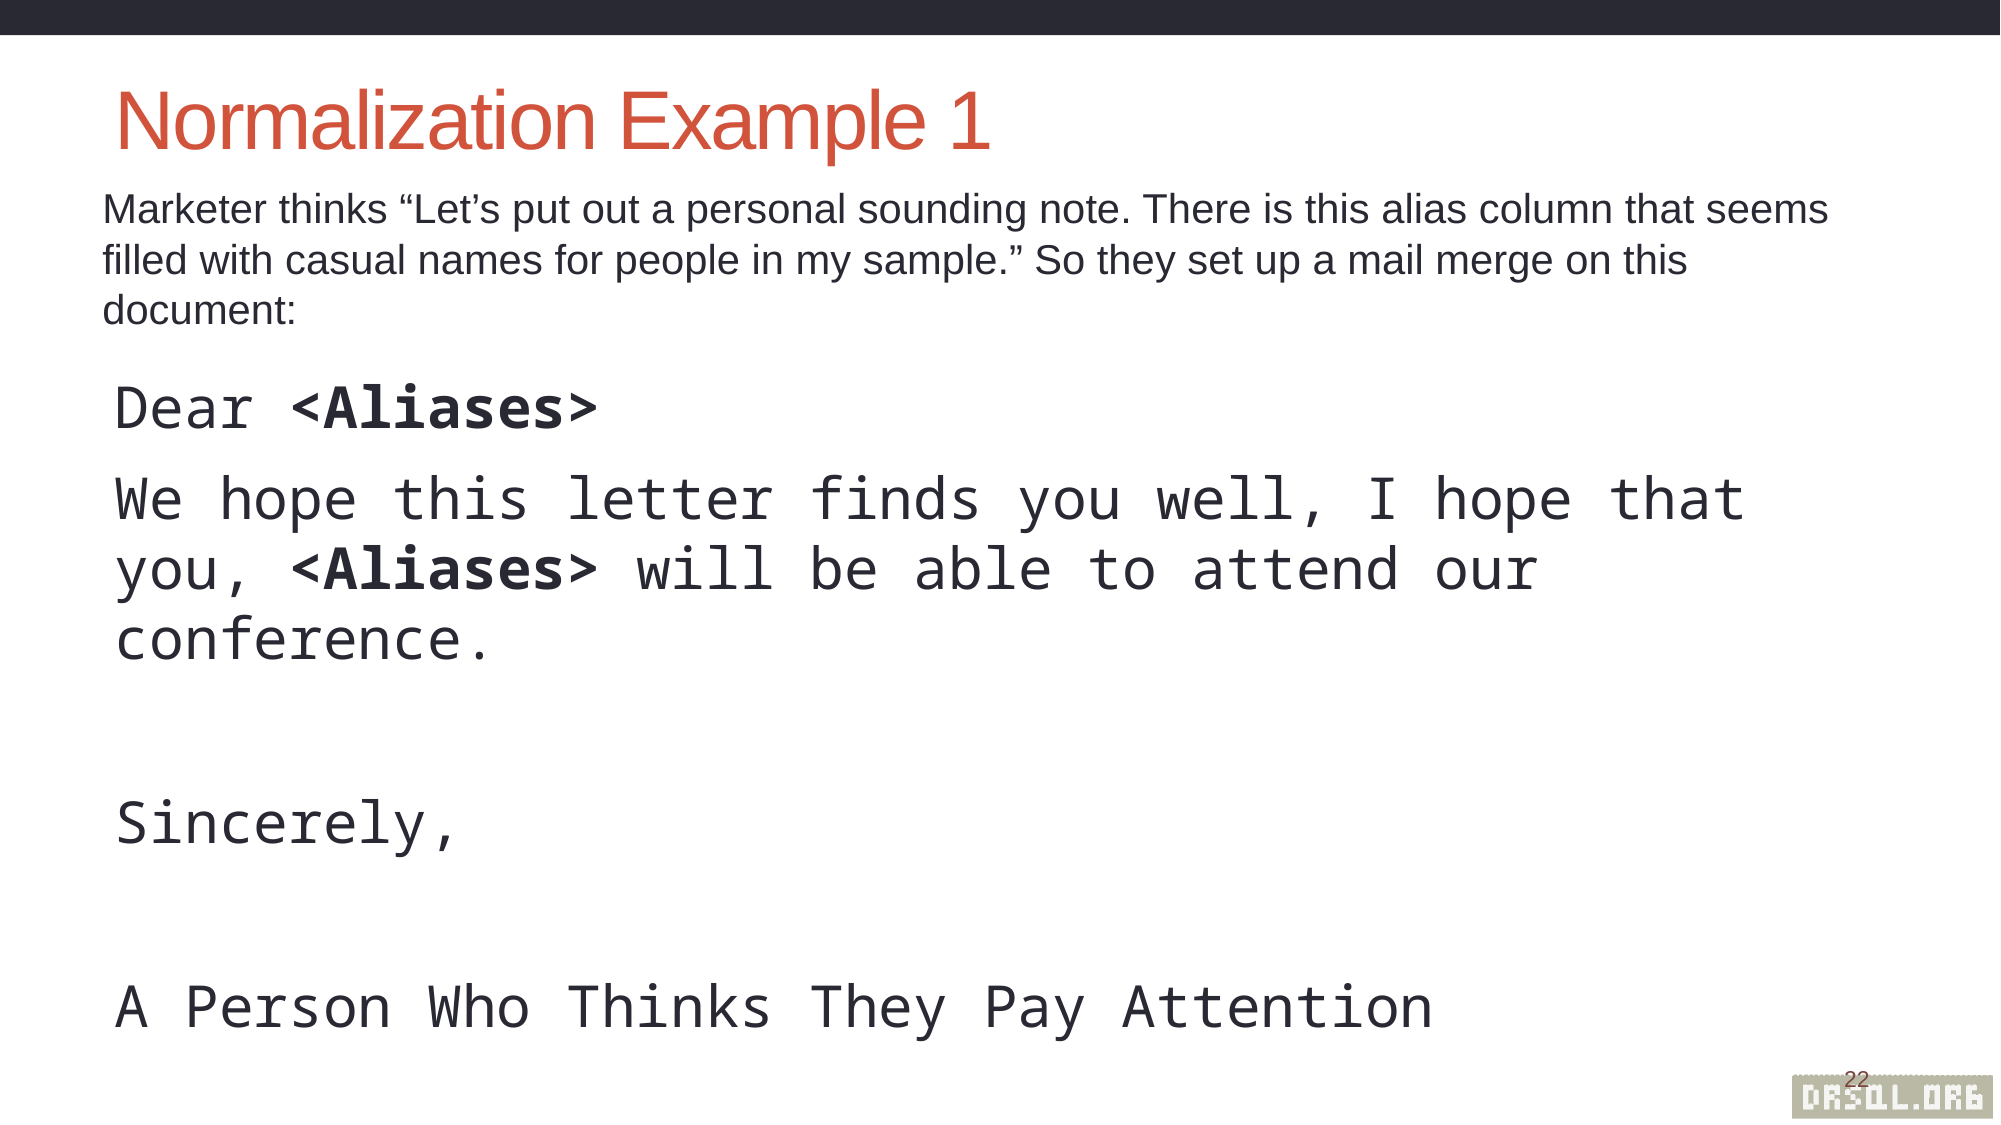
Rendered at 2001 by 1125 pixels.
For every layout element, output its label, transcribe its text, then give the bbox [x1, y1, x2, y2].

list Dear <Aliases> We hope this letter finds you well, I hope that you, <Aliases> will be able to attend our conference. Sincerely, A Person Who Thinks They Pay Attention [99, 362, 1900, 1050]
title Normalization Example 1 [99, 45, 1884, 174]
text_box Marketer thinks “Let’s put out a personal sounding note. There is this alias column that seems filled with casual names for people in my sample.” So they set up a mail merge on this document: [87, 174, 1900, 340]
